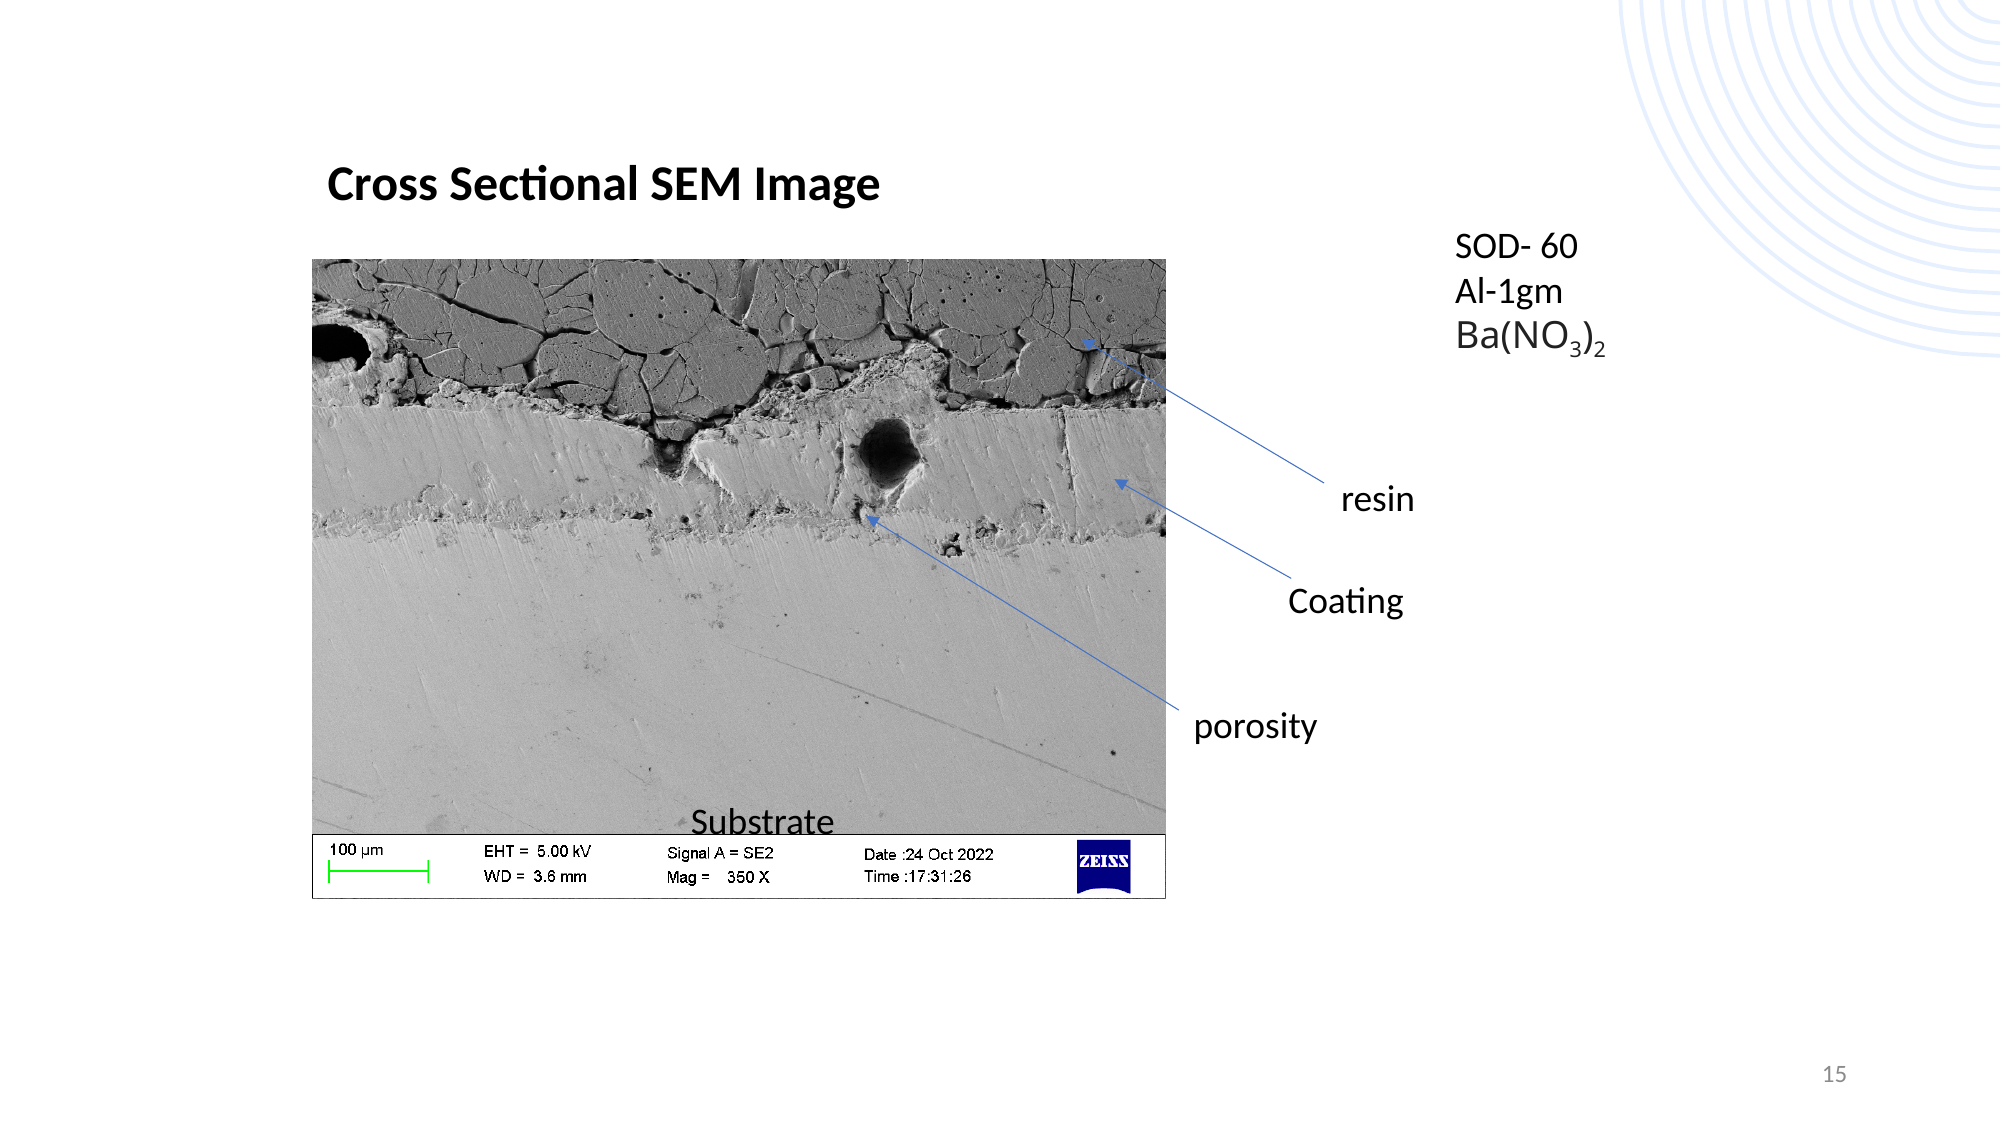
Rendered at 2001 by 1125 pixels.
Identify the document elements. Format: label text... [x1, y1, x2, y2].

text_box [866, 515, 1179, 711]
text_box porosity [1178, 693, 1422, 754]
text_box Cross Sectional SEM Image [312, 142, 917, 218]
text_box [1081, 338, 1324, 483]
picture [312, 259, 1166, 900]
text_box SOD- 60 Al-1gm Ba(NO3)2 [1440, 213, 1652, 370]
slide_number 15 [1412, 1042, 1863, 1103]
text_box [1114, 483, 1292, 579]
text_box Coating [1273, 569, 1516, 629]
text_box resin [1326, 466, 1538, 526]
